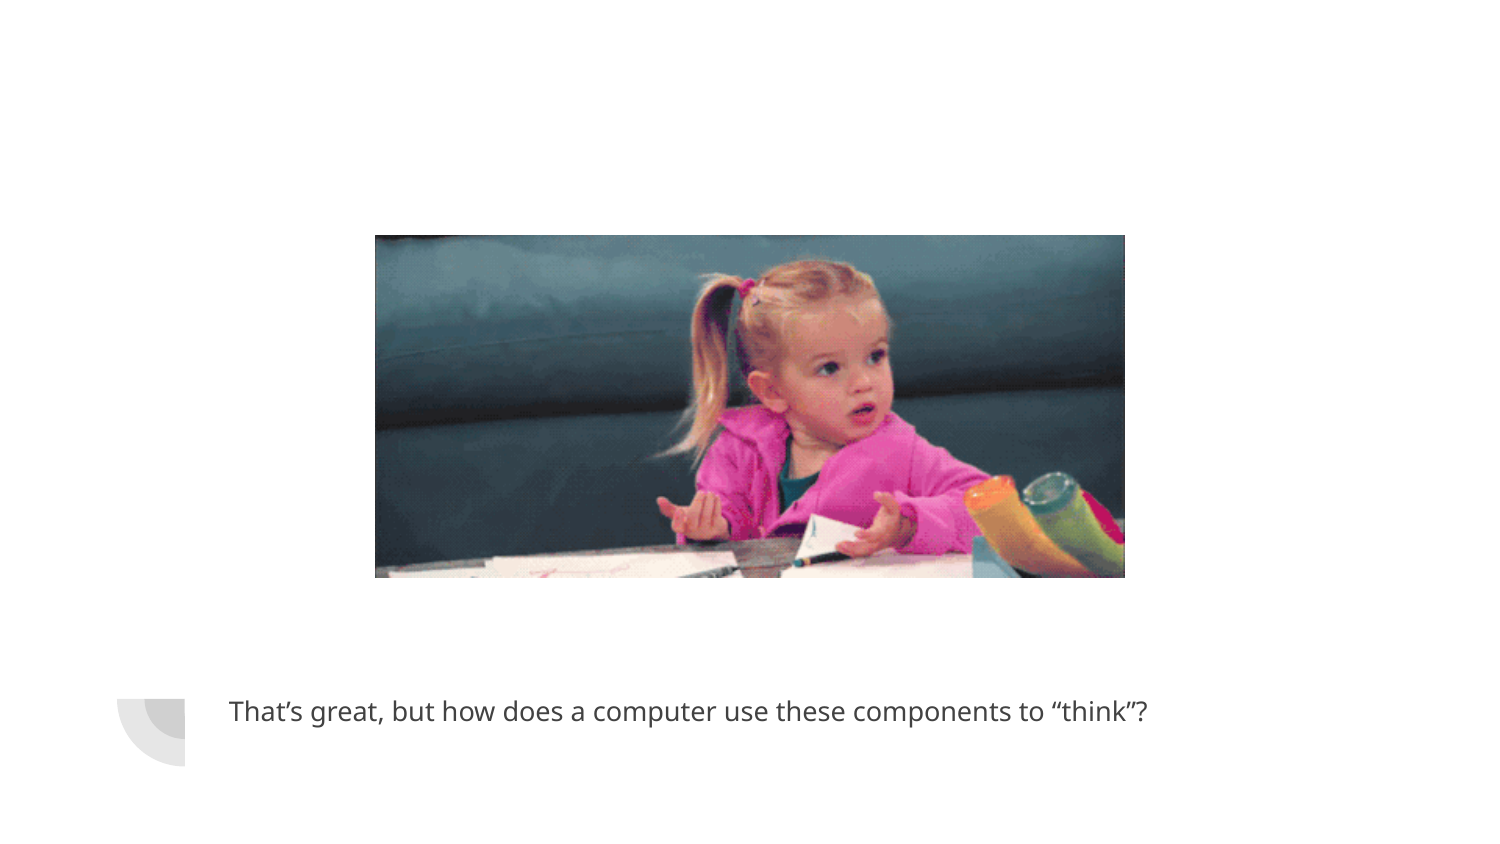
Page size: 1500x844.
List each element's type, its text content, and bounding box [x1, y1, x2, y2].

picture [374, 235, 1126, 578]
list That’s great, but how does a computer use these components to “think”? [213, 678, 1173, 767]
